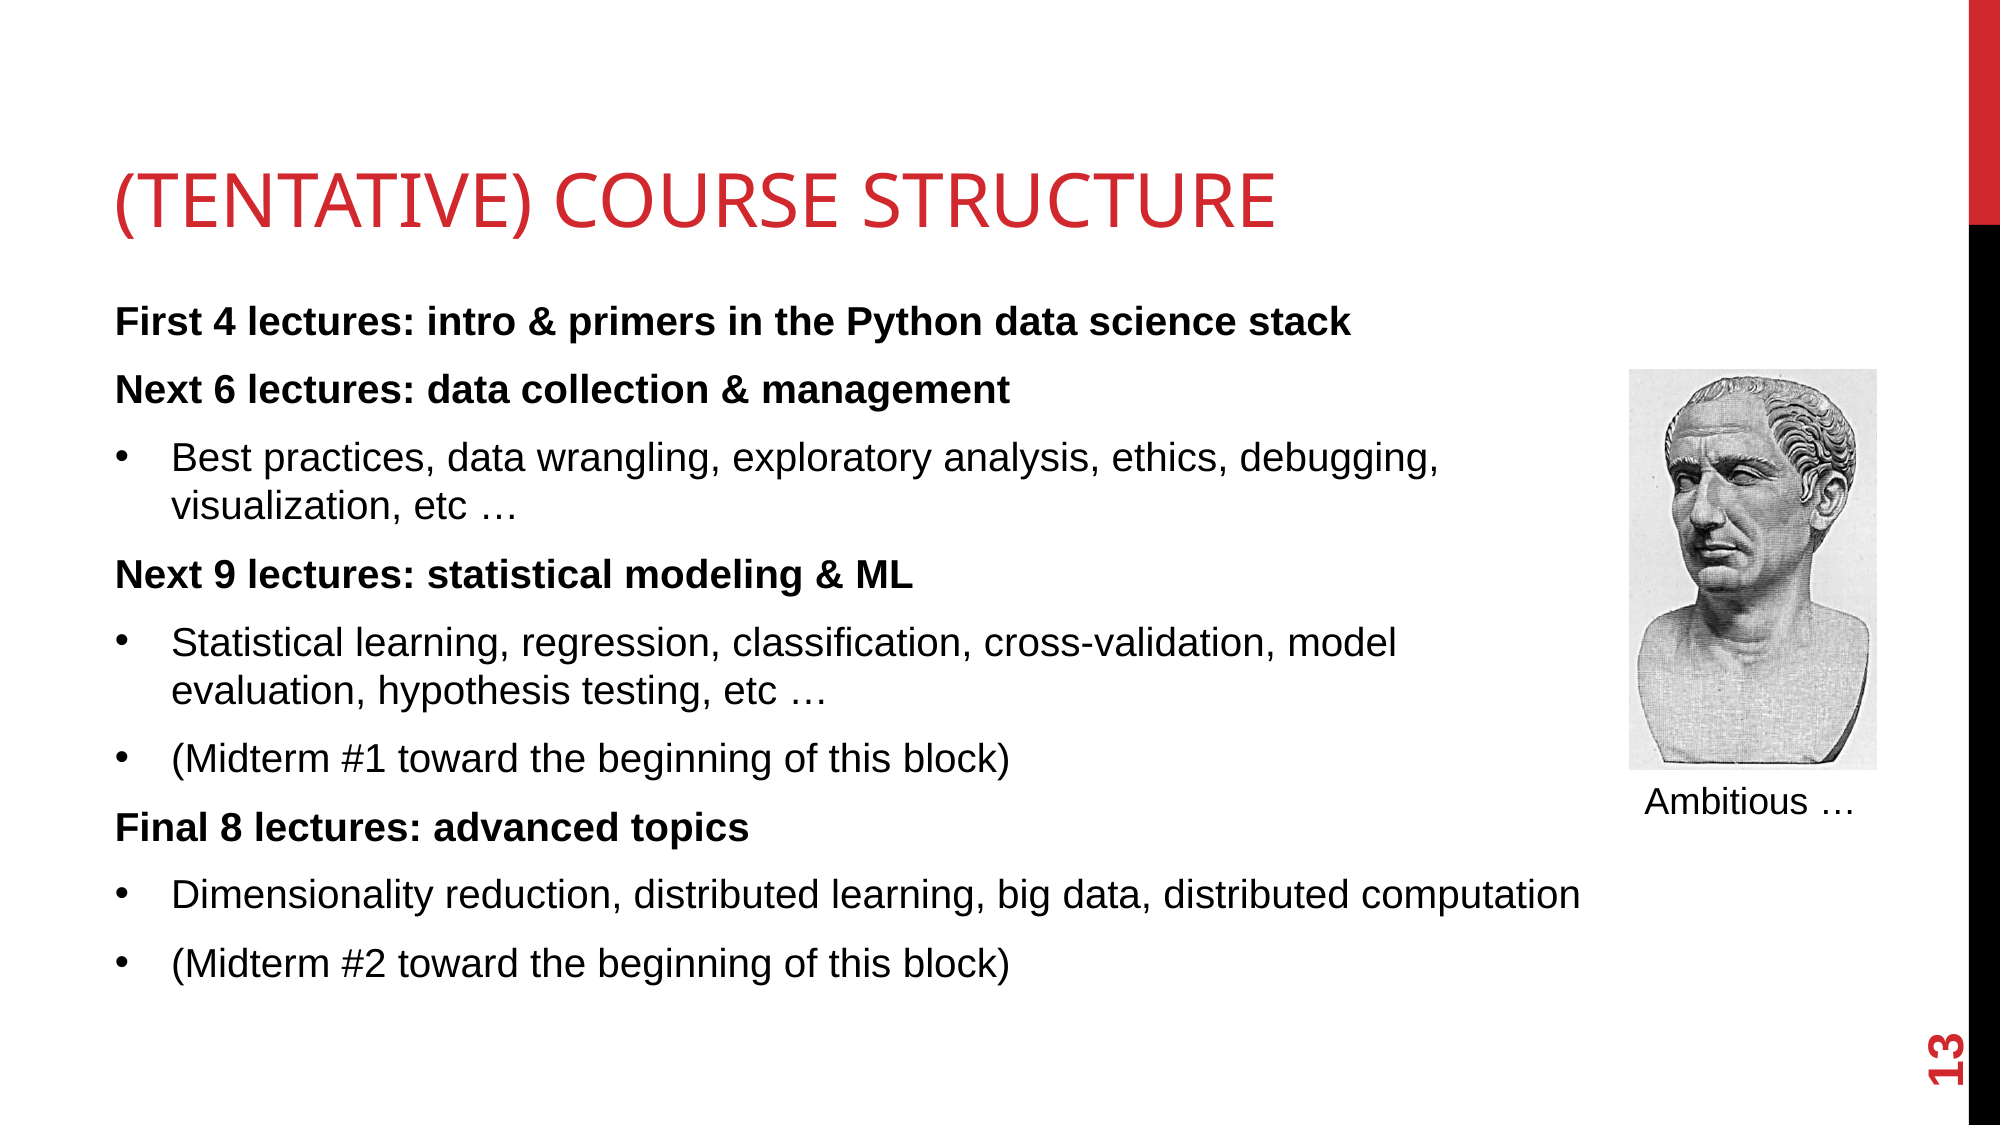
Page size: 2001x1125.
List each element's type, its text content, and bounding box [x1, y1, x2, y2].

list First 4 lectures: intro & primers in the Python data science stack Next 6 lectures: data collection & management Best practices, data wrangling, exploratory analysis, ethics, debugging, visualization, etc … Next 9 lectures: statistical modeling & ML Statistical learning, regression, classification, cross-validation, model evaluation, hypothesis testing, etc … (Midterm #1 toward the beginning of this block) Final 8 lectures: advanced topics Dimensionality reduction, distributed learning, big data, distributed computation (Midterm #2 toward the beginning of this block) [99, 287, 1603, 1005]
title (TENTATIVE) COURSE STRUCTURE [99, 25, 1367, 250]
slide_number 13 [1903, 887, 1984, 1104]
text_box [1629, 369, 1877, 830]
